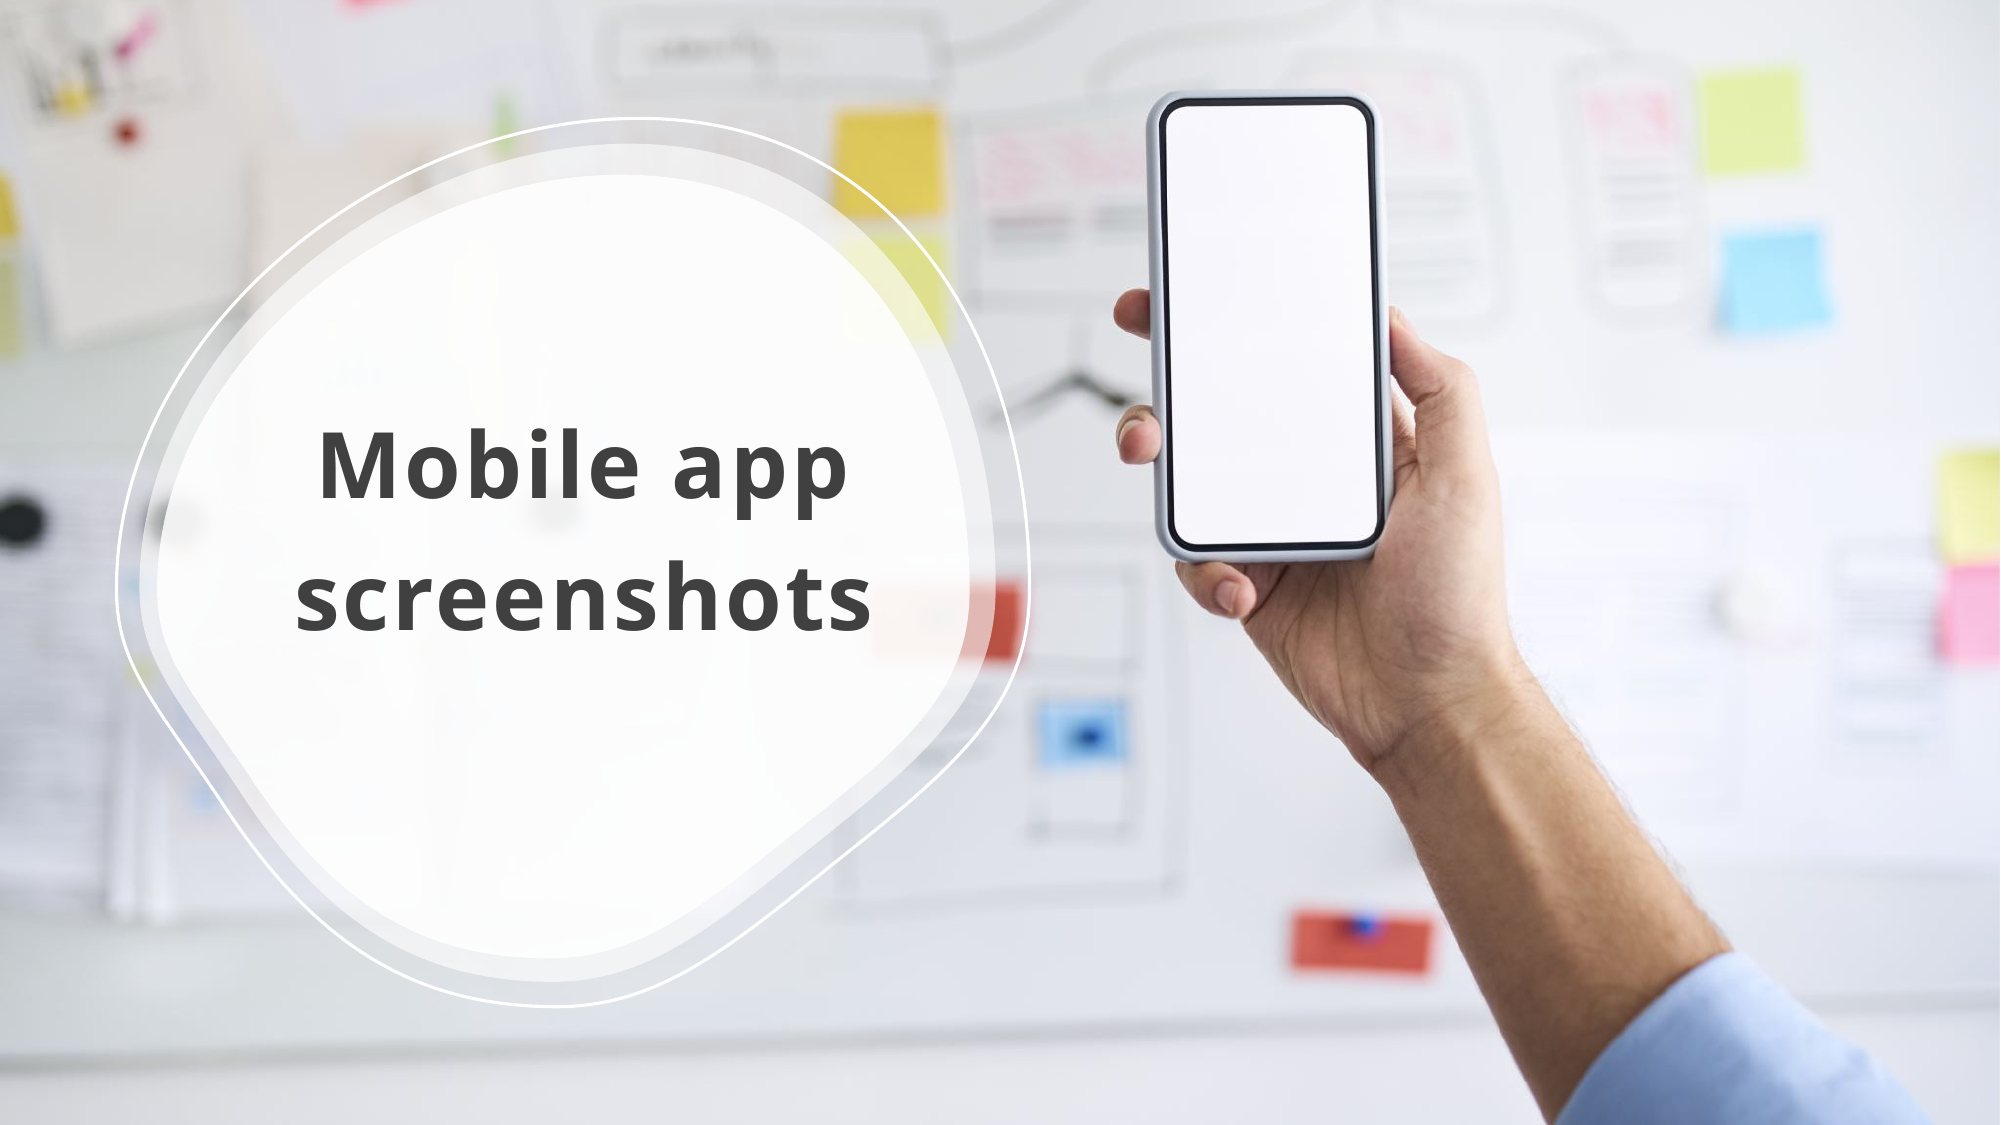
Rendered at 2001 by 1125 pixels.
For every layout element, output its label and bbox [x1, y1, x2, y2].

text_box [116, 118, 1030, 1007]
picture [0, 0, 2000, 1125]
